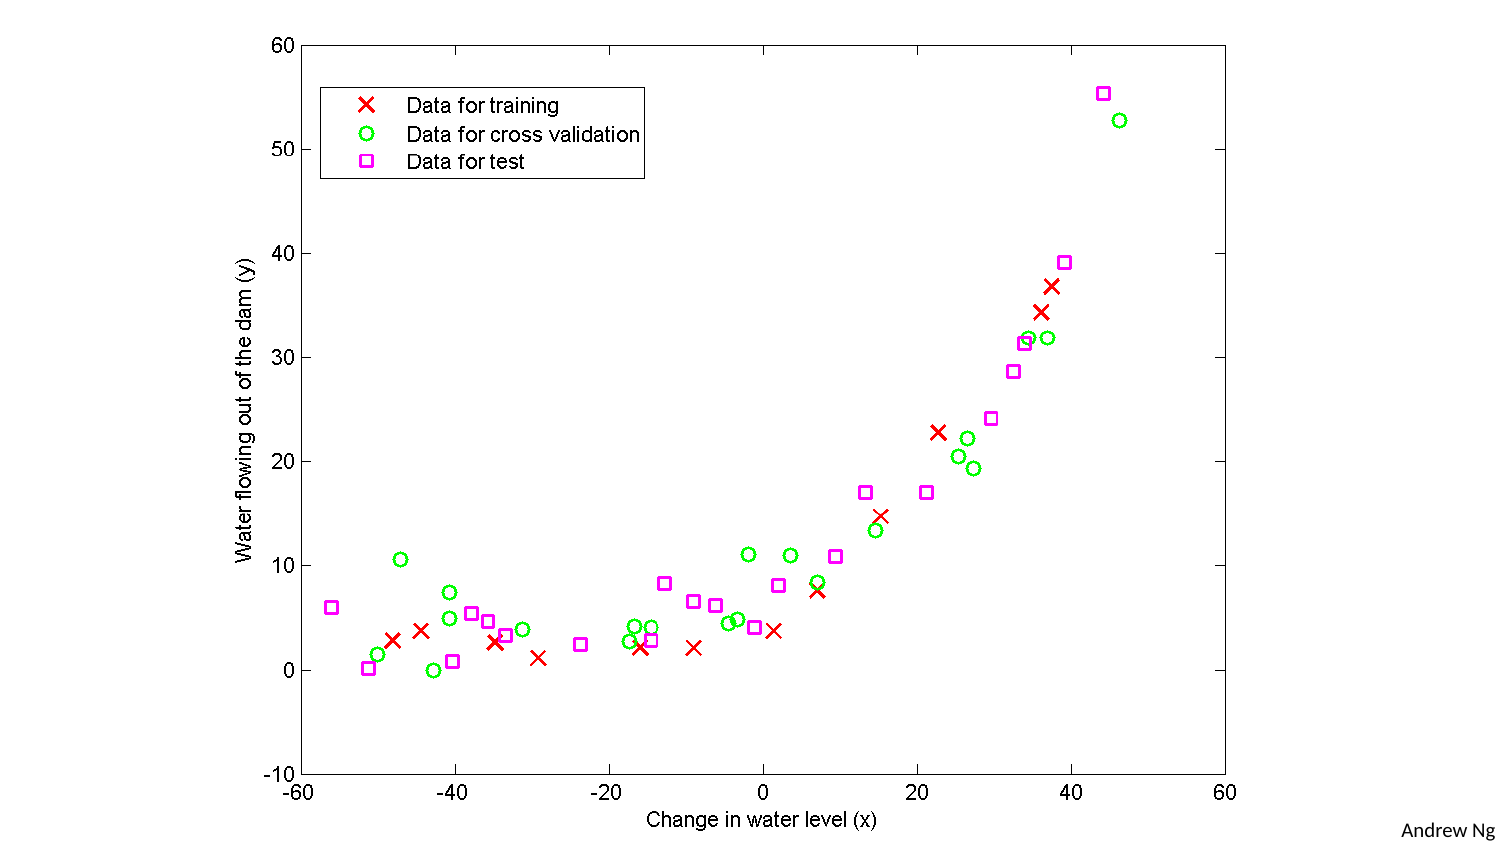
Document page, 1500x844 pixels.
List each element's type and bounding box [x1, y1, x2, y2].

picture [224, 19, 1246, 842]
